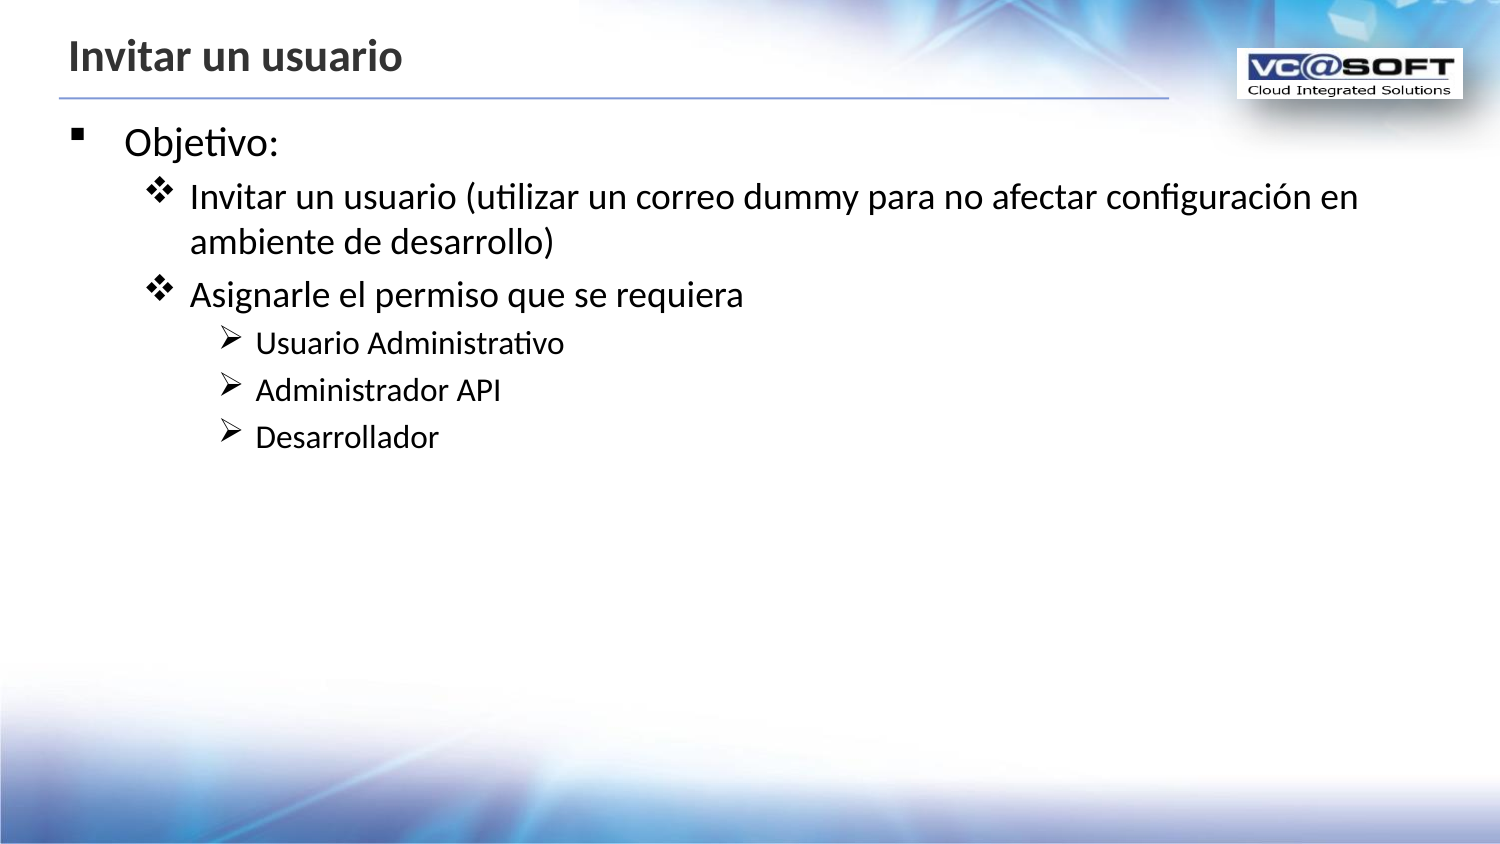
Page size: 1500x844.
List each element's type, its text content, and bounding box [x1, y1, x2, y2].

title Invitar un usuario [52, 23, 1190, 83]
picture [0, 663, 1500, 844]
list Objetivo: Invitar un usuario (utilizar un correo dummy para no afectar configuración en ambiente de desarrollo) Asignarle el permiso que se requiera Usuario Administrativo Administrador API Desarrollador [52, 107, 1454, 790]
picture [579, 0, 1500, 150]
